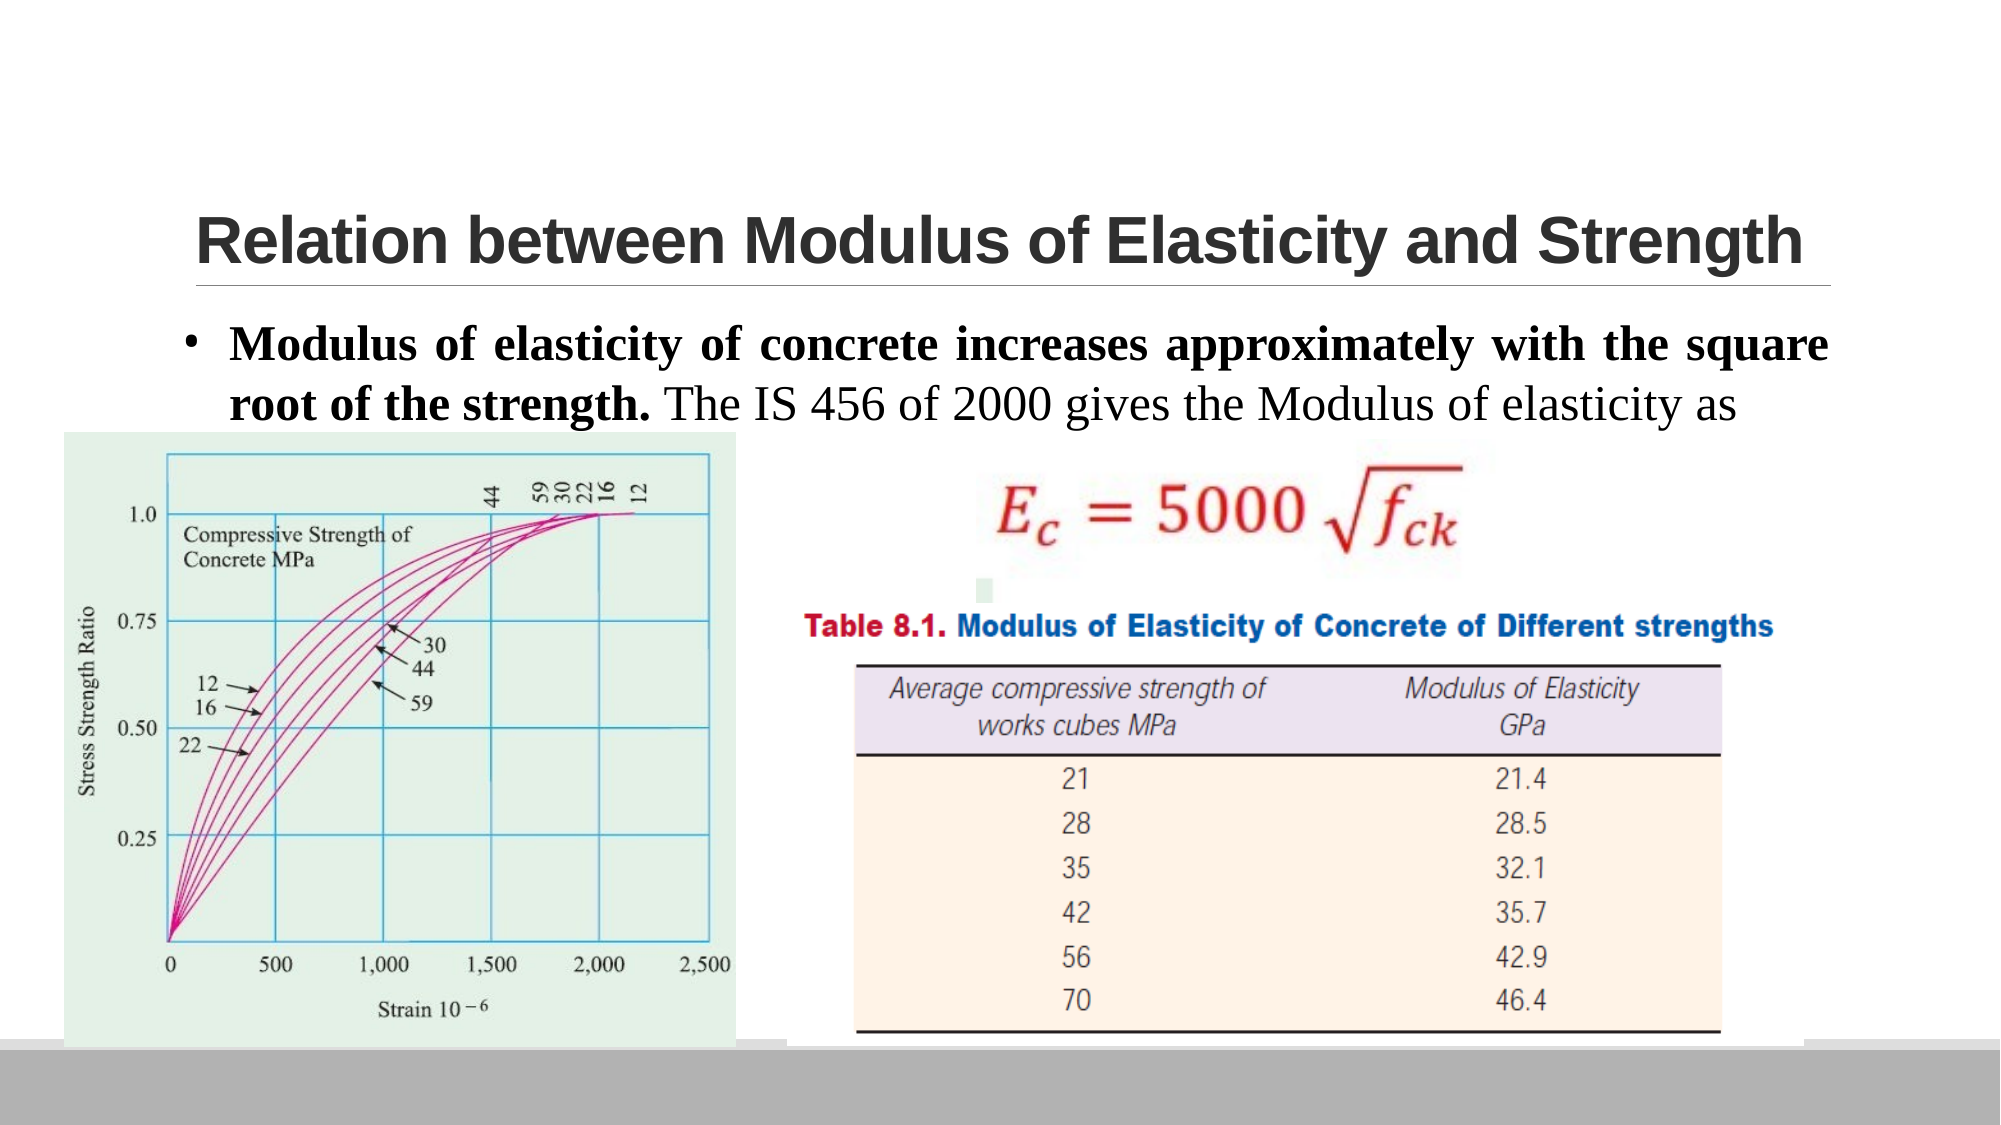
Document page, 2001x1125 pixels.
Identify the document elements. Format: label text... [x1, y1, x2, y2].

picture [63, 432, 736, 1048]
picture [786, 439, 1804, 1047]
title Relation between Modulus of Elasticity and Strength [180, 128, 1851, 285]
list Modulus of elasticity of concrete increases approximately with the square root of the strength. The IS 456 of 2000 gives the Modulus of elasticity as [180, 302, 1830, 963]
